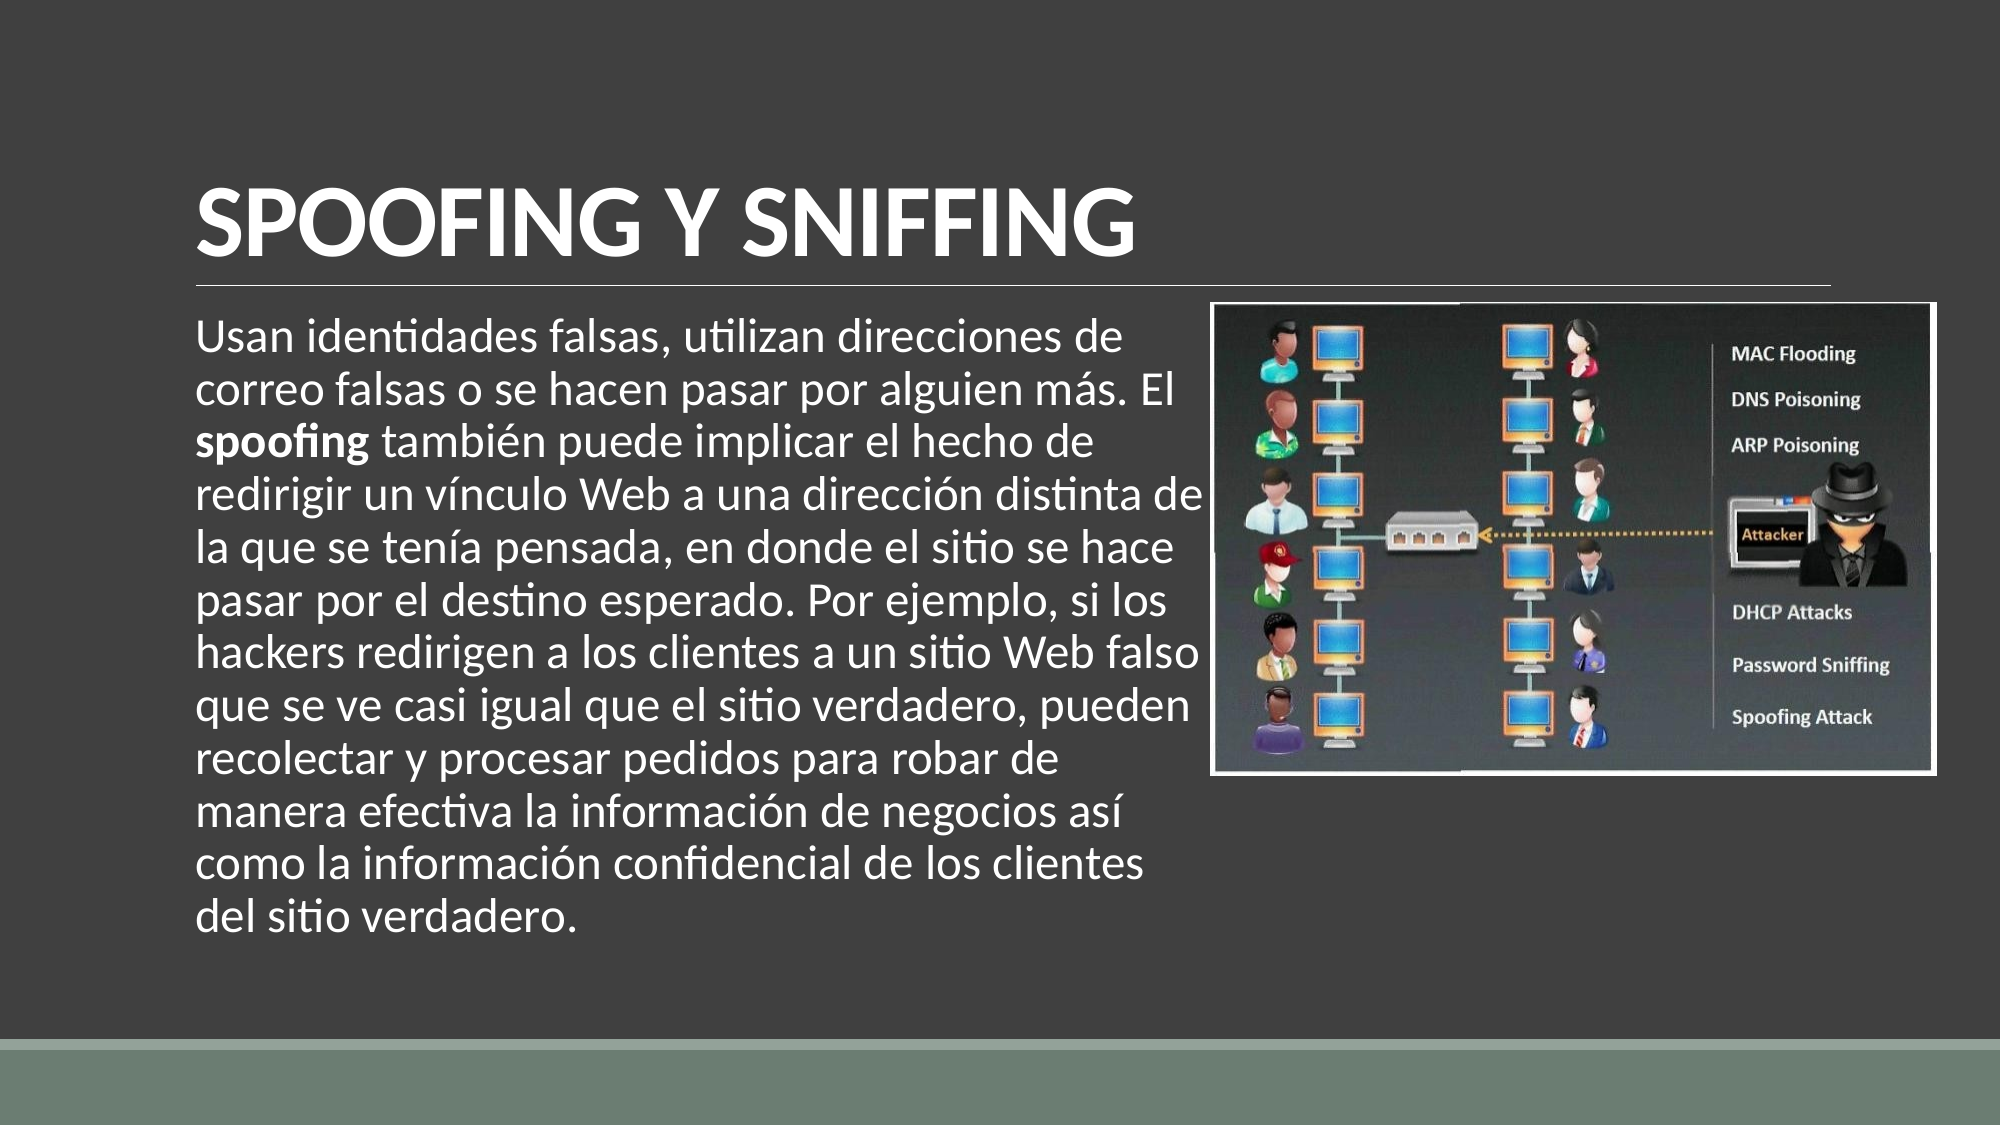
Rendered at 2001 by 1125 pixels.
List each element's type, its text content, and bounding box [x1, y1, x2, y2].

title SPOOFING Y SNIFFING [180, 47, 1830, 285]
list Usan identidades falsas, utilizan direcciones de correo falsas o se hacen pasar por alguien más. El spoofing también puede implicar el hecho de redirigir un vínculo Web a una dirección distinta de la que se tenía pensada, en donde el sitio se hace pasar por el destino esperado. Por ejemplo, si los hackers redirigen a los clientes a un sitio Web falso que se ve casi igual que el sitio verdadero, pueden recolectar y procesar pedidos para robar de manera efectiva la información de negocios así como la información confidencial de los clientes del sitio verdadero. [180, 302, 1211, 963]
picture [1210, 302, 1938, 776]
